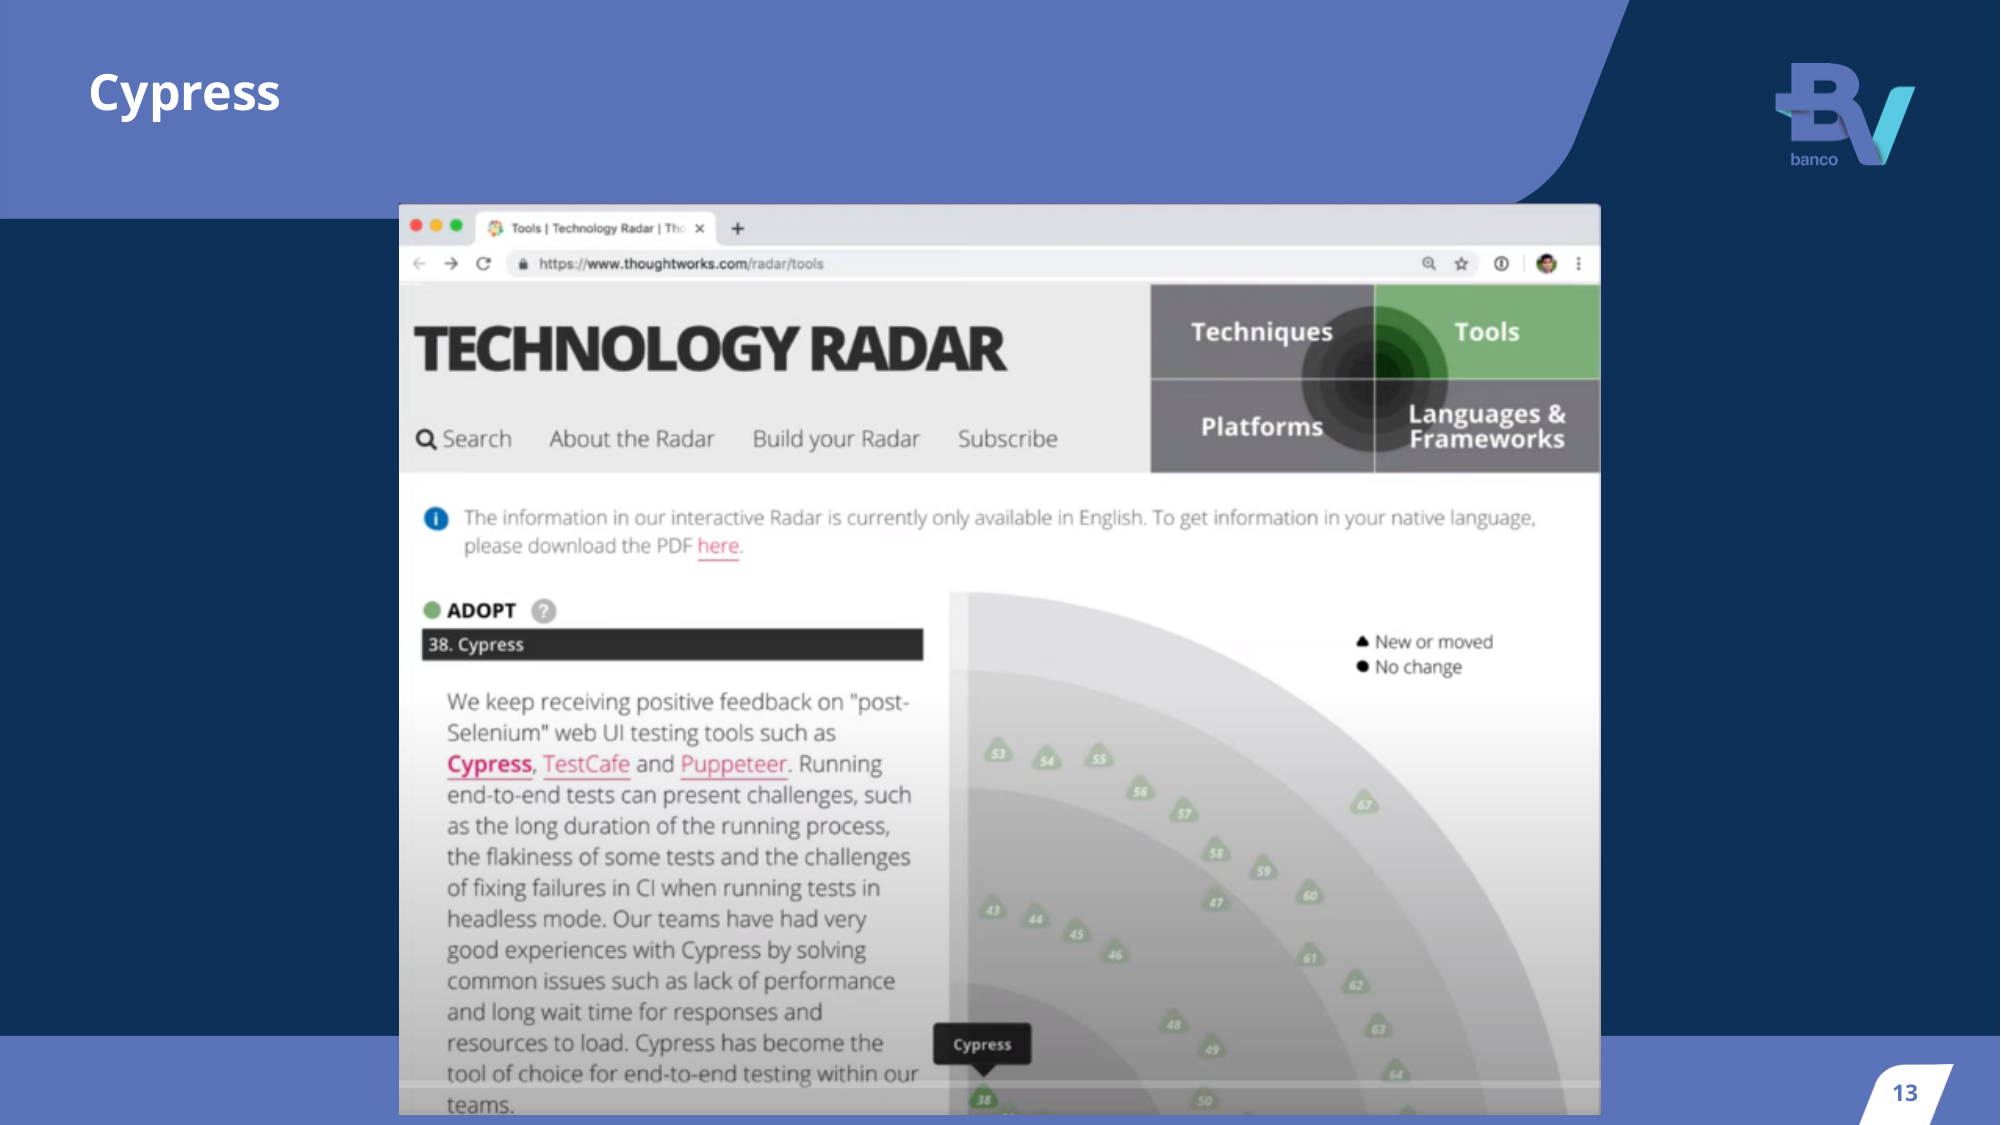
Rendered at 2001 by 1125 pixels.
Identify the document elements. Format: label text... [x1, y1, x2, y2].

picture [1775, 63, 1916, 166]
title Cypress [89, 58, 1382, 130]
slide_number 13 [1857, 1064, 1954, 1125]
picture [0, 0, 1653, 1115]
